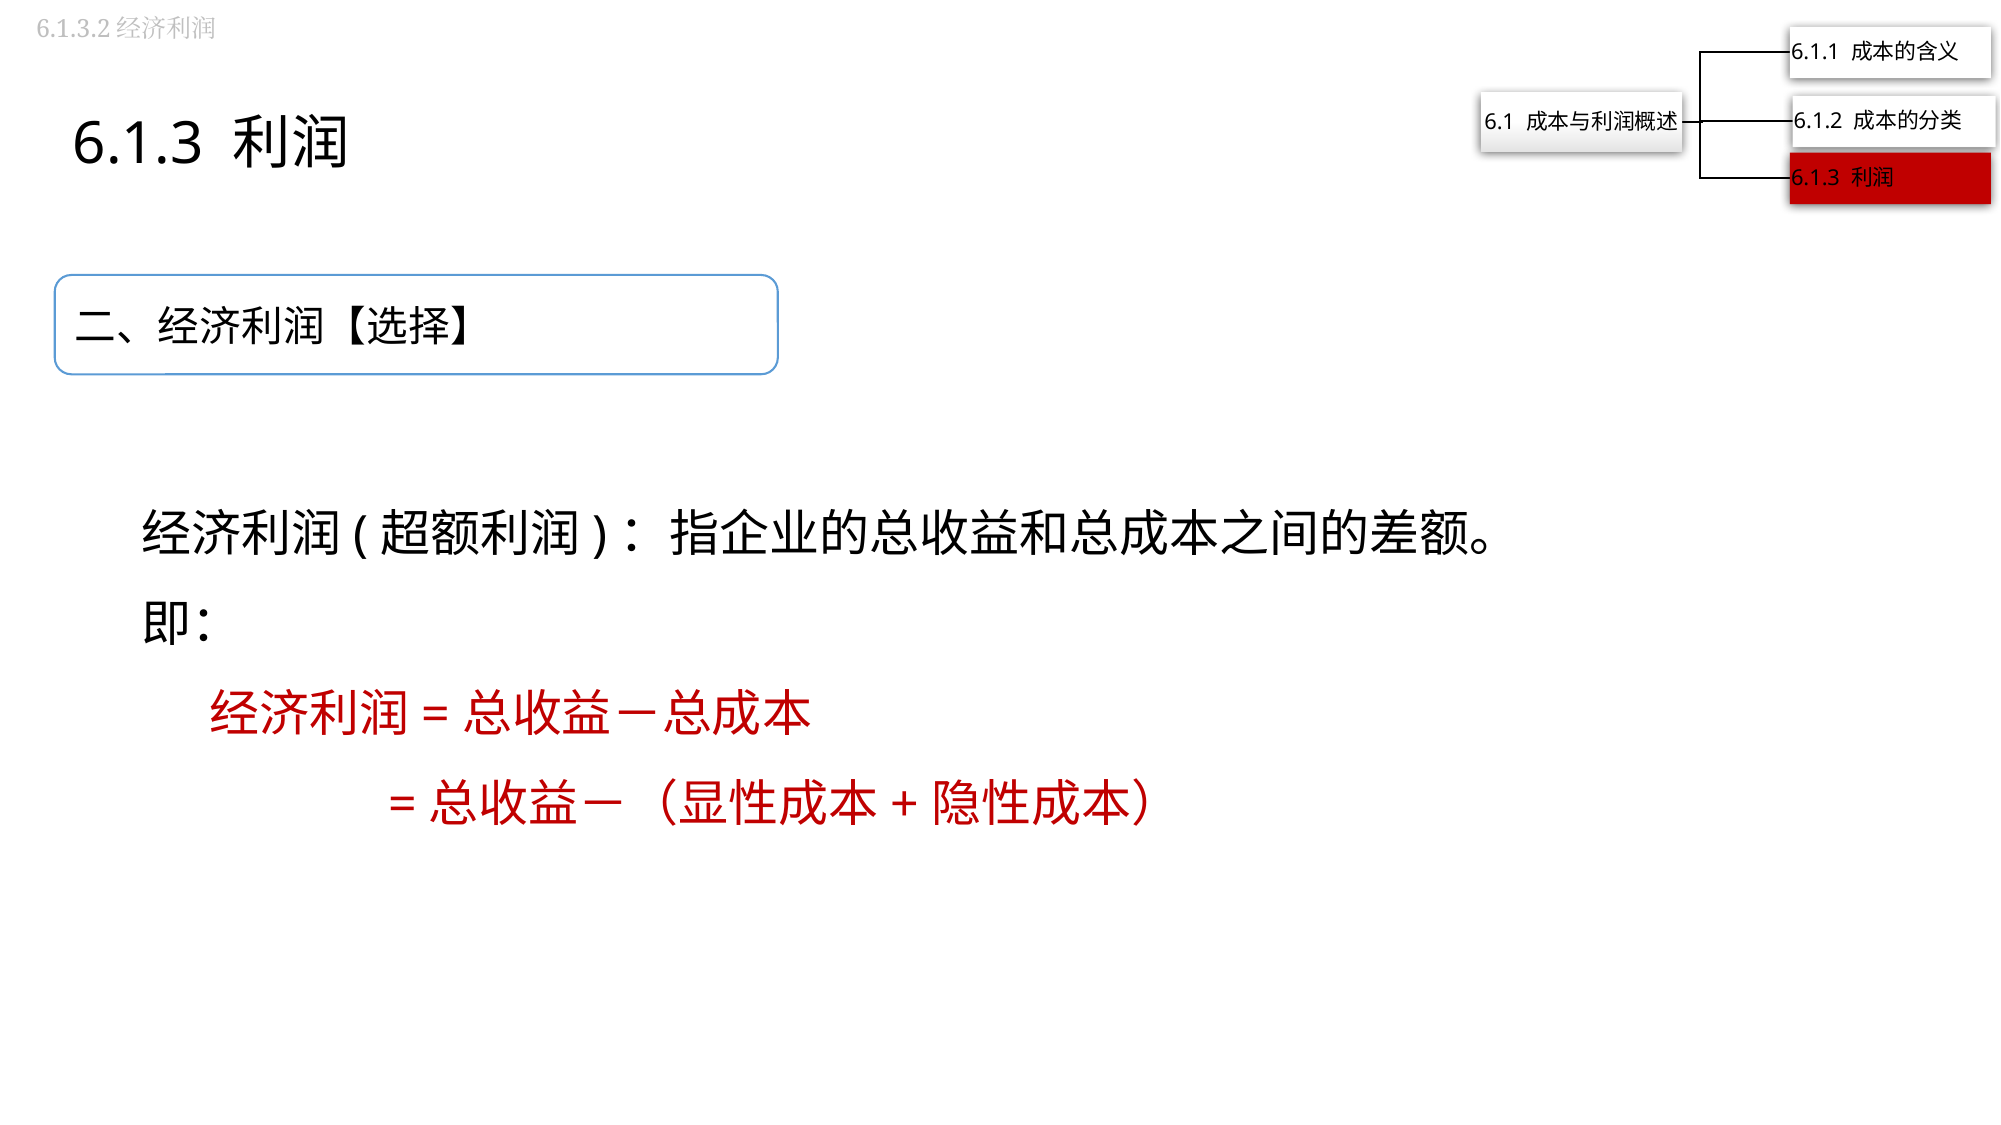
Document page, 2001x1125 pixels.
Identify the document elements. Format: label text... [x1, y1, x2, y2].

text_box 经济利润(超额利润)：指企业的总收益和总成本之间的差额。 即： 经济利润=总收益－总成本 =总收益－（显性成本+隐性成本） [126, 464, 1895, 840]
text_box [1426, 0, 2000, 231]
text_box 6.1.3 利润 [54, 95, 1426, 184]
text_box 6.1.3.2经济利润 [21, 5, 232, 51]
text_box 二、经济利润【选择】 [53, 273, 779, 376]
